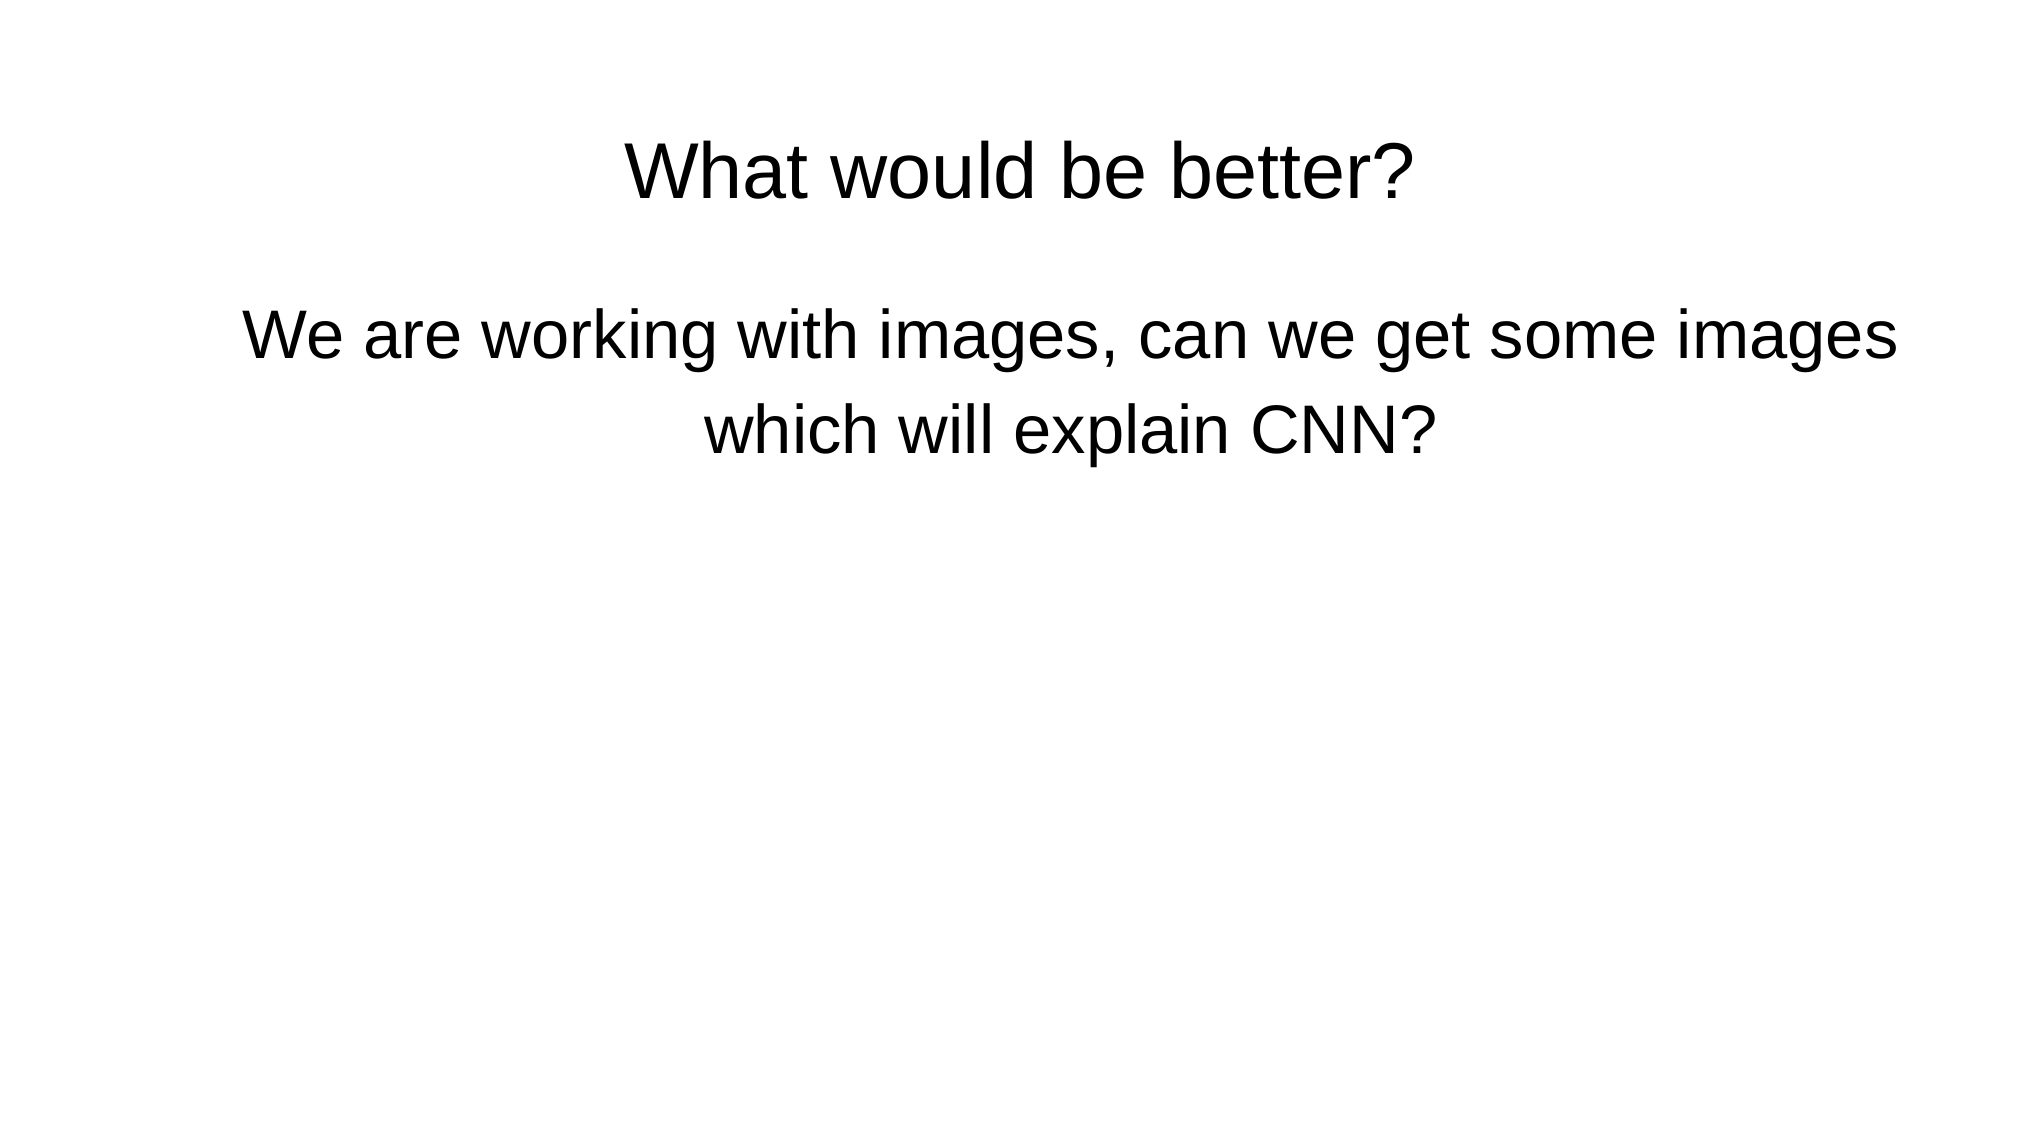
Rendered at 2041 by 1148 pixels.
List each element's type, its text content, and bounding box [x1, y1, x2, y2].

list We are working with images, can we get some images which will explain CNN? [69, 257, 1971, 1020]
title What would be better? [69, 99, 1971, 227]
